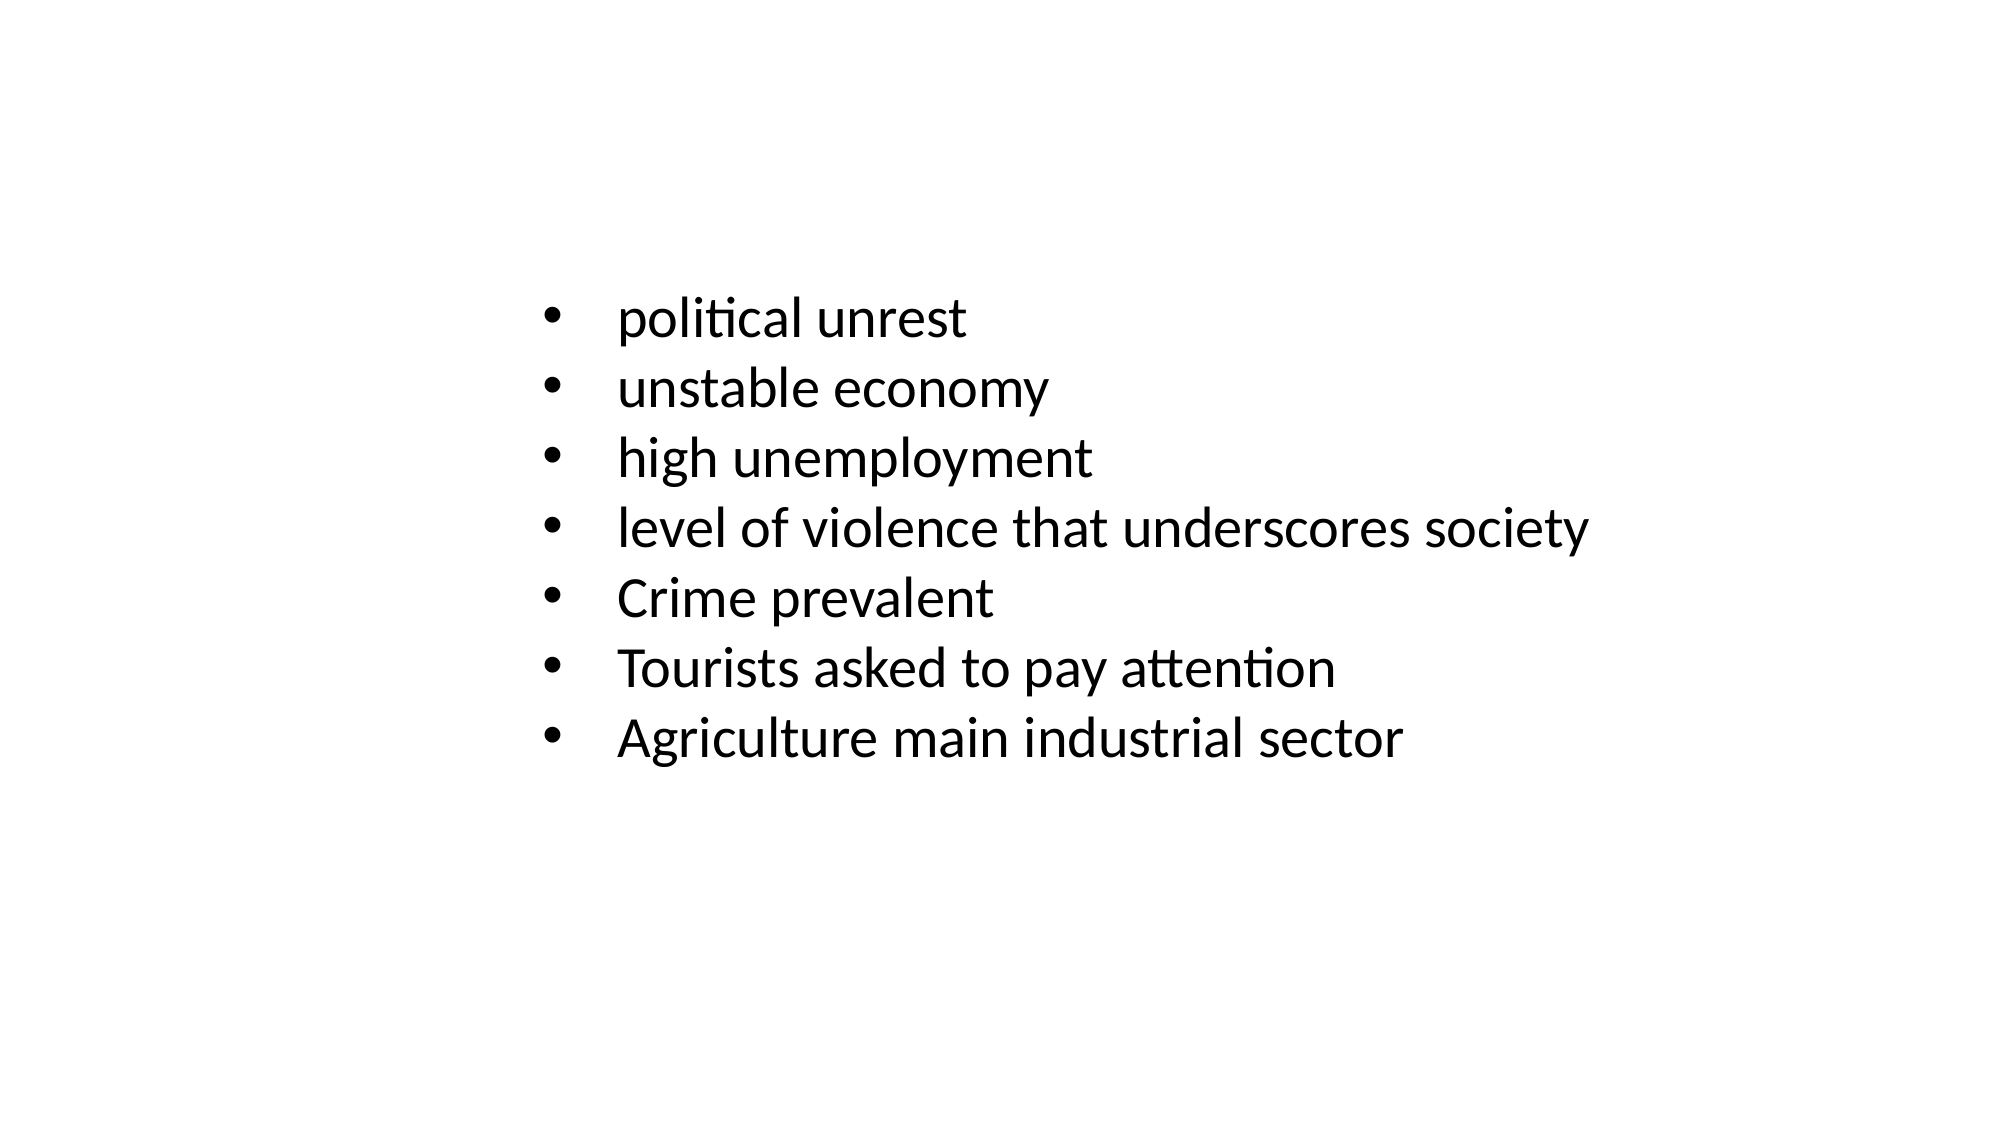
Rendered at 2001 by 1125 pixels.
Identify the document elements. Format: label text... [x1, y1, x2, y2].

text_box political unrest unstable economy high unemployment level of violence that underscores society Crime prevalent Tourists asked to pay attention Agriculture main industrial sector [527, 271, 2000, 777]
